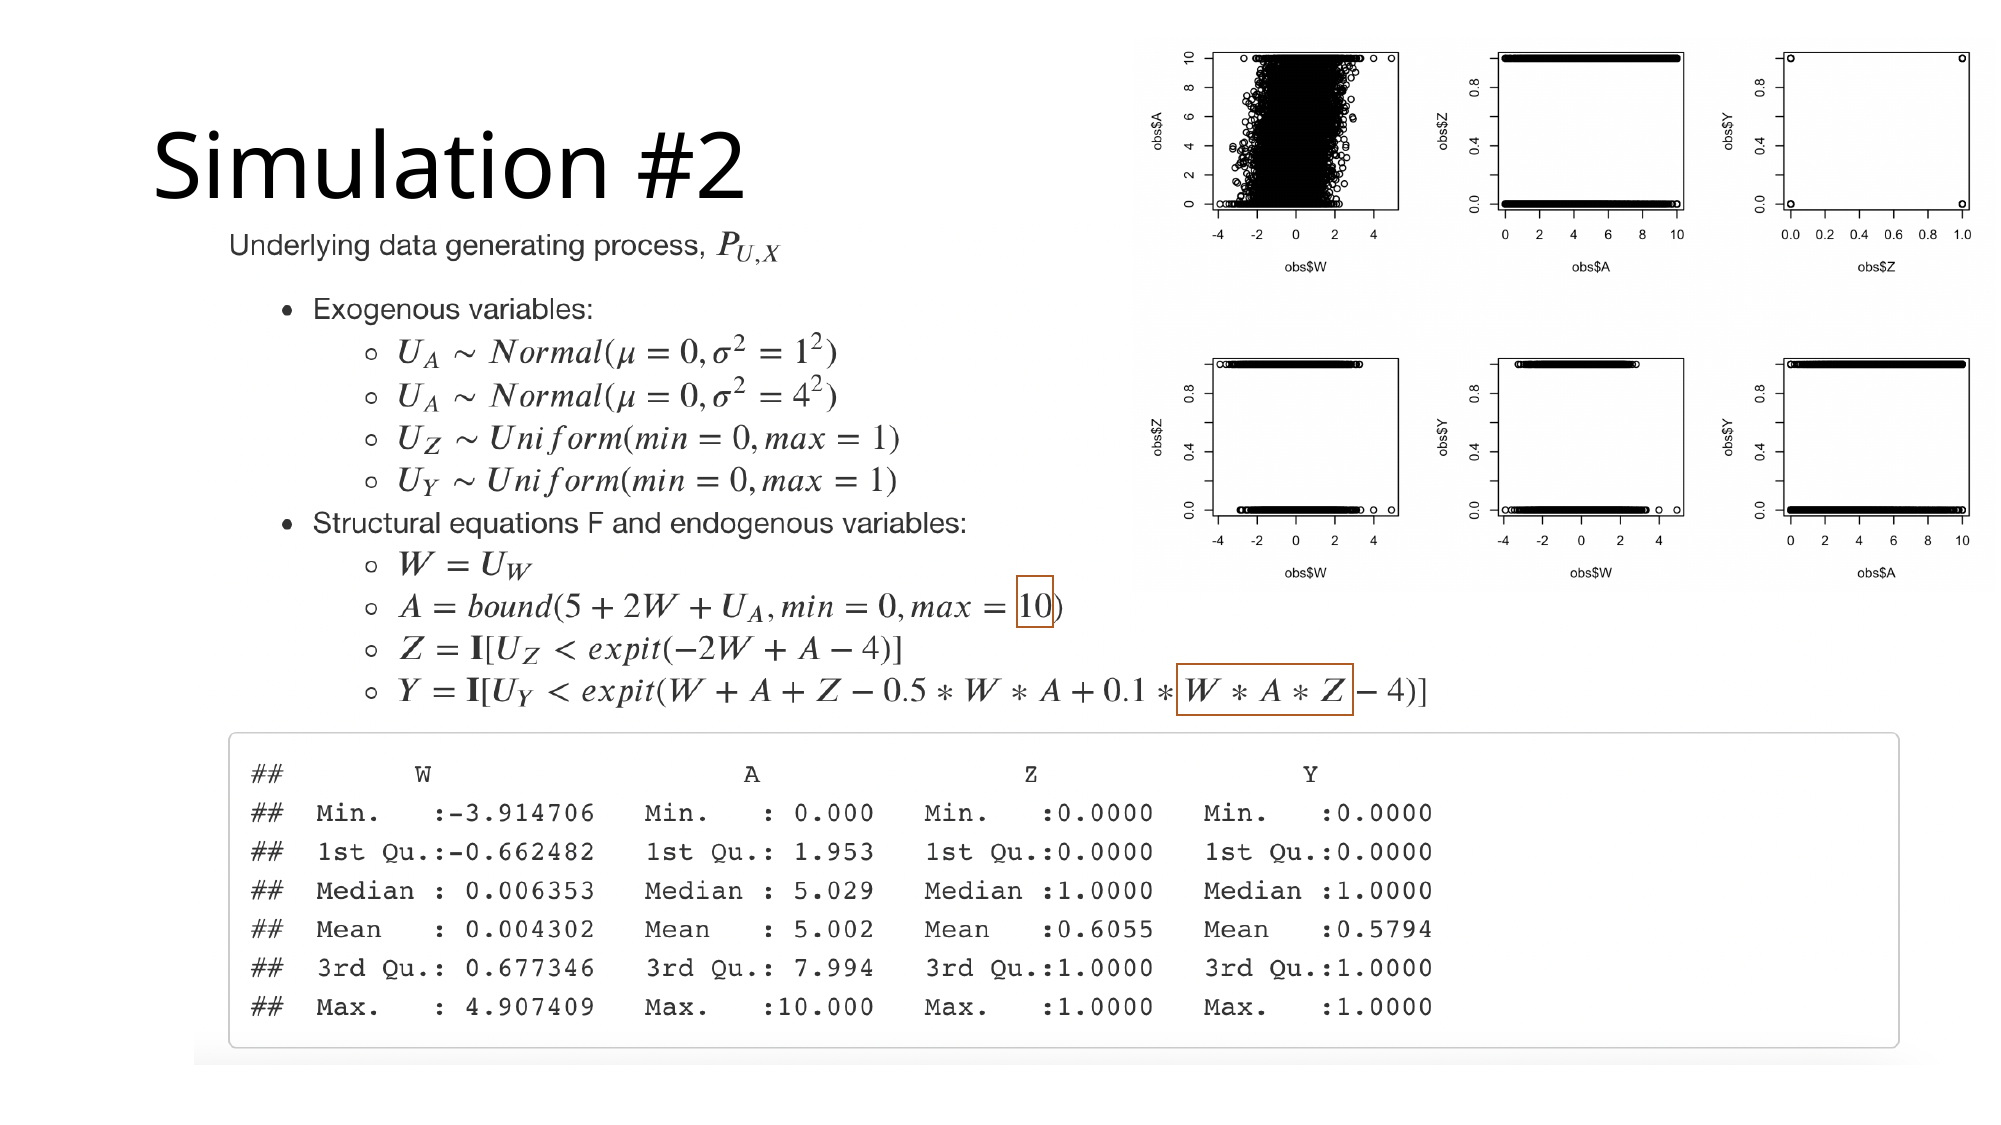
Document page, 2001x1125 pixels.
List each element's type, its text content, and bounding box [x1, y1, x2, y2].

picture [194, 36, 1996, 592]
title Simulation #2 [137, 59, 1132, 278]
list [194, 220, 1960, 1066]
